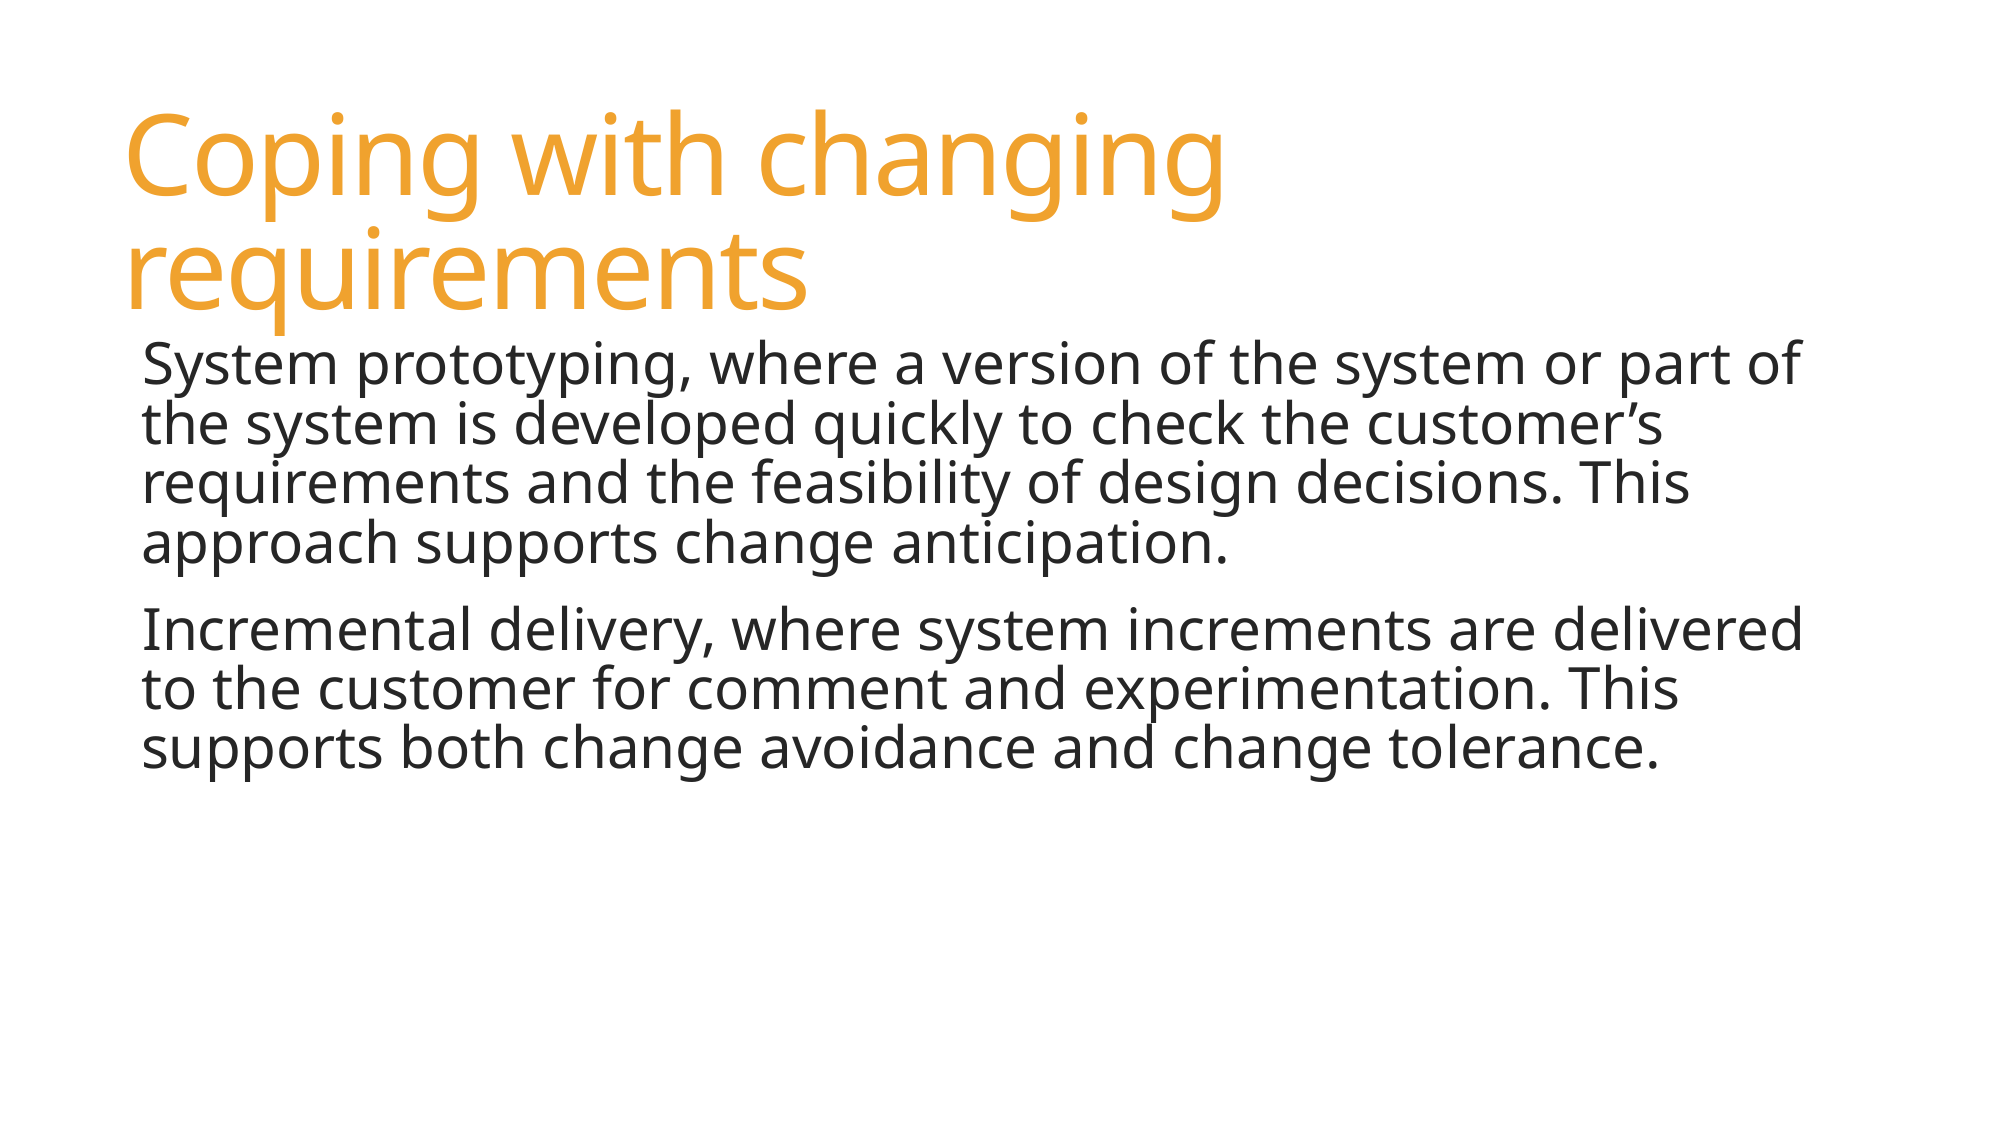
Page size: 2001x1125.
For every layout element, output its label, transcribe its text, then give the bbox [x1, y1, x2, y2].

title Coping with changing requirements [107, 81, 1875, 354]
list System prototyping, where a version of the system or part of the system is developed quickly to check the customer’s requirements and the feasibility of design decisions. This approach supports change anticipation. Incremental delivery, where system increments are delivered to the customer for comment and experimentation. This supports both change avoidance and change tolerance. [111, 329, 1876, 948]
